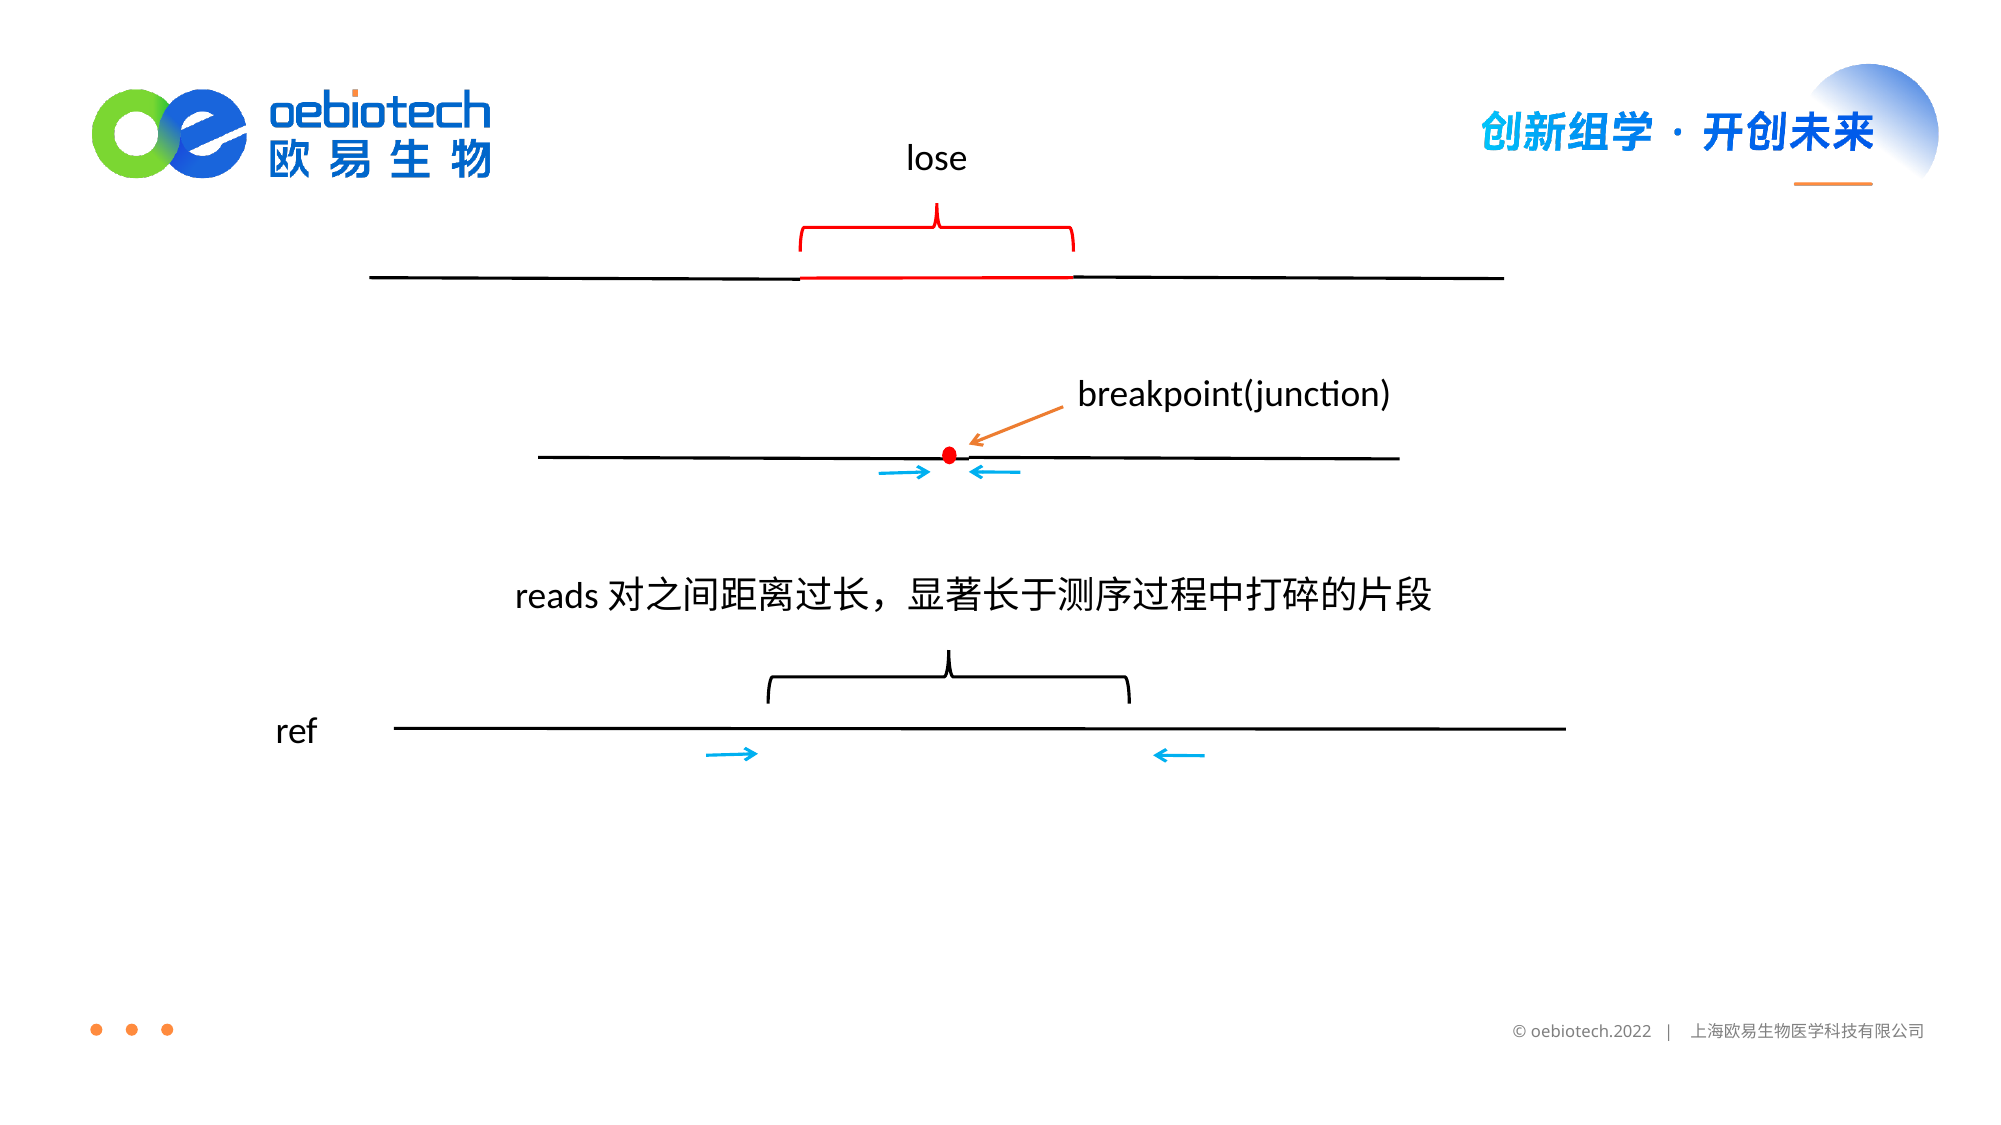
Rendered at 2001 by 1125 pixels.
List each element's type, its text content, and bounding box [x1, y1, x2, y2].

picture [1446, 48, 1956, 229]
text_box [968, 406, 1064, 445]
text_box [89, 1022, 104, 1037]
text_box [124, 1022, 139, 1037]
text_box [160, 1022, 175, 1037]
picture [80, 79, 501, 191]
text_box [766, 649, 1131, 704]
text_box lose [851, 125, 1022, 185]
text_box © oebiotech.2022 | 上海欧易生物医学科技有限公司 [1497, 1012, 1947, 1048]
text_box [942, 459, 956, 465]
text_box breakpoint(junction) [1062, 361, 1667, 422]
text_box [942, 446, 957, 457]
text_box [798, 203, 1076, 252]
text_box reads对之间距离过长，显著长于测序过程中打碎的片段 [500, 563, 1514, 624]
text_box ref [260, 698, 371, 759]
